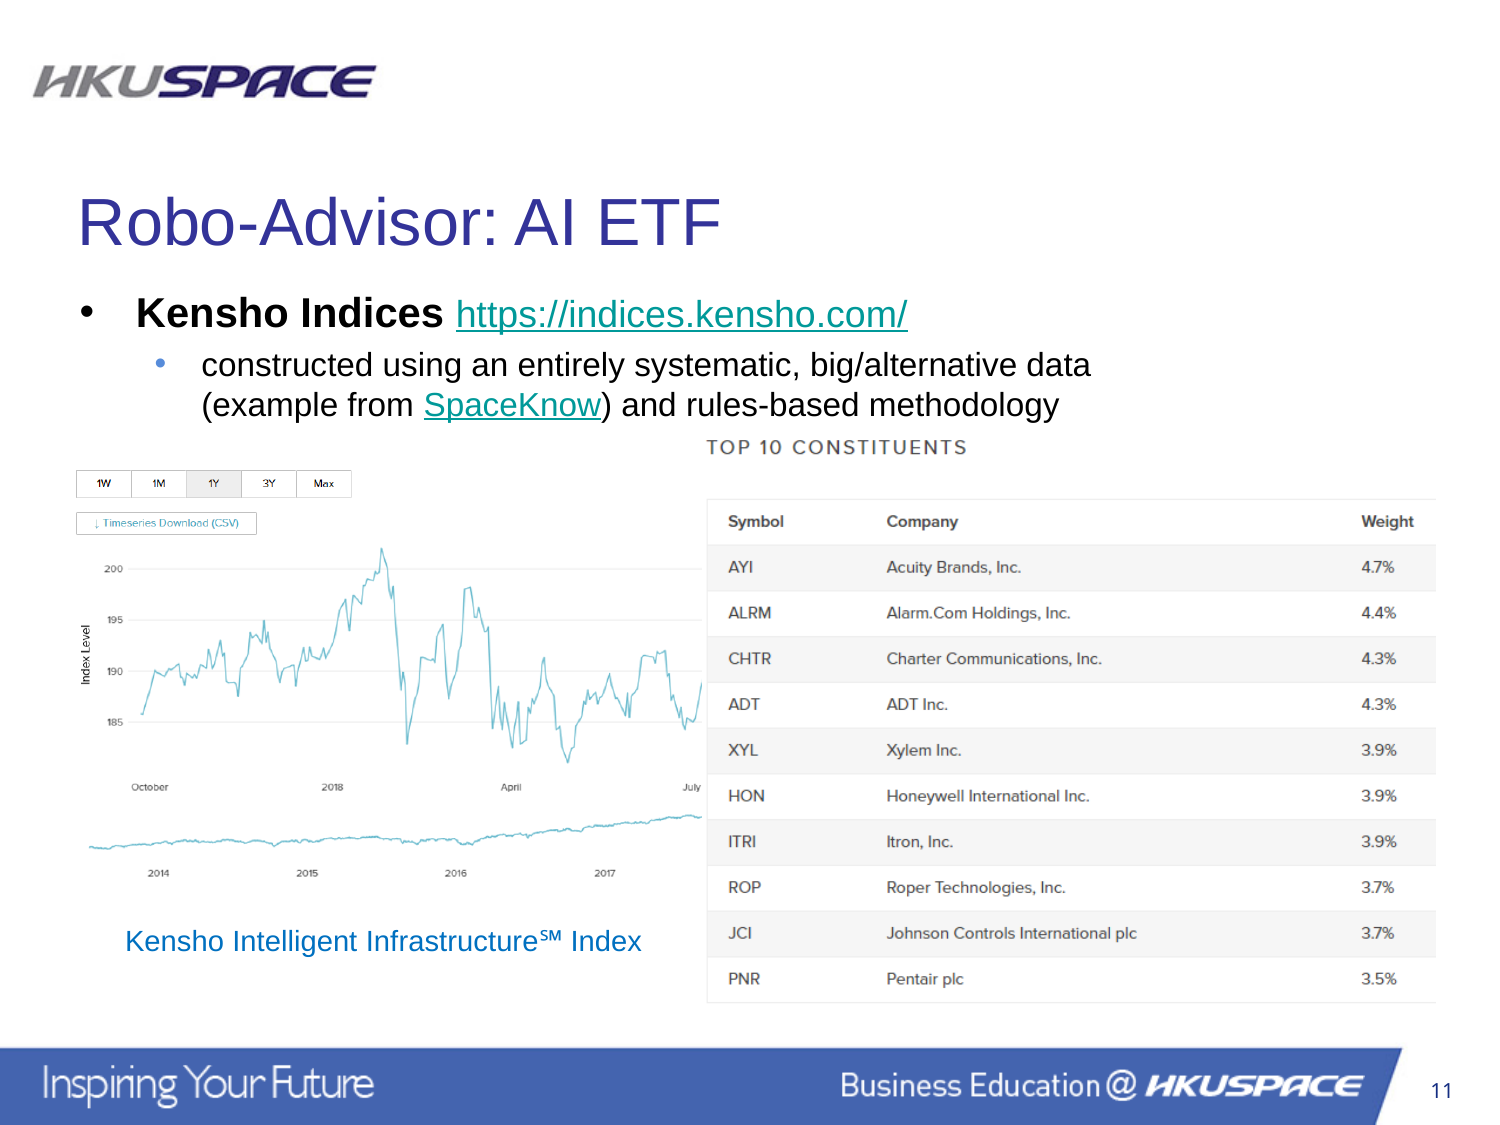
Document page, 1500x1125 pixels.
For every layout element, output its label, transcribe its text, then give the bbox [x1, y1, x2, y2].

text_box Kensho Intelligent Infrastructure℠ Index [110, 914, 658, 965]
text_box Kensho Indices https://indices.kensho.com/ constructed using an entirely systematic, big/alternative data (example from SpaceKnow) and rules-based methodology [64, 278, 1235, 433]
slide_number 11 [1415, 1070, 1499, 1125]
picture [0, 0, 1500, 1125]
title Robo-Advisor: AI ETF [62, 101, 1388, 266]
